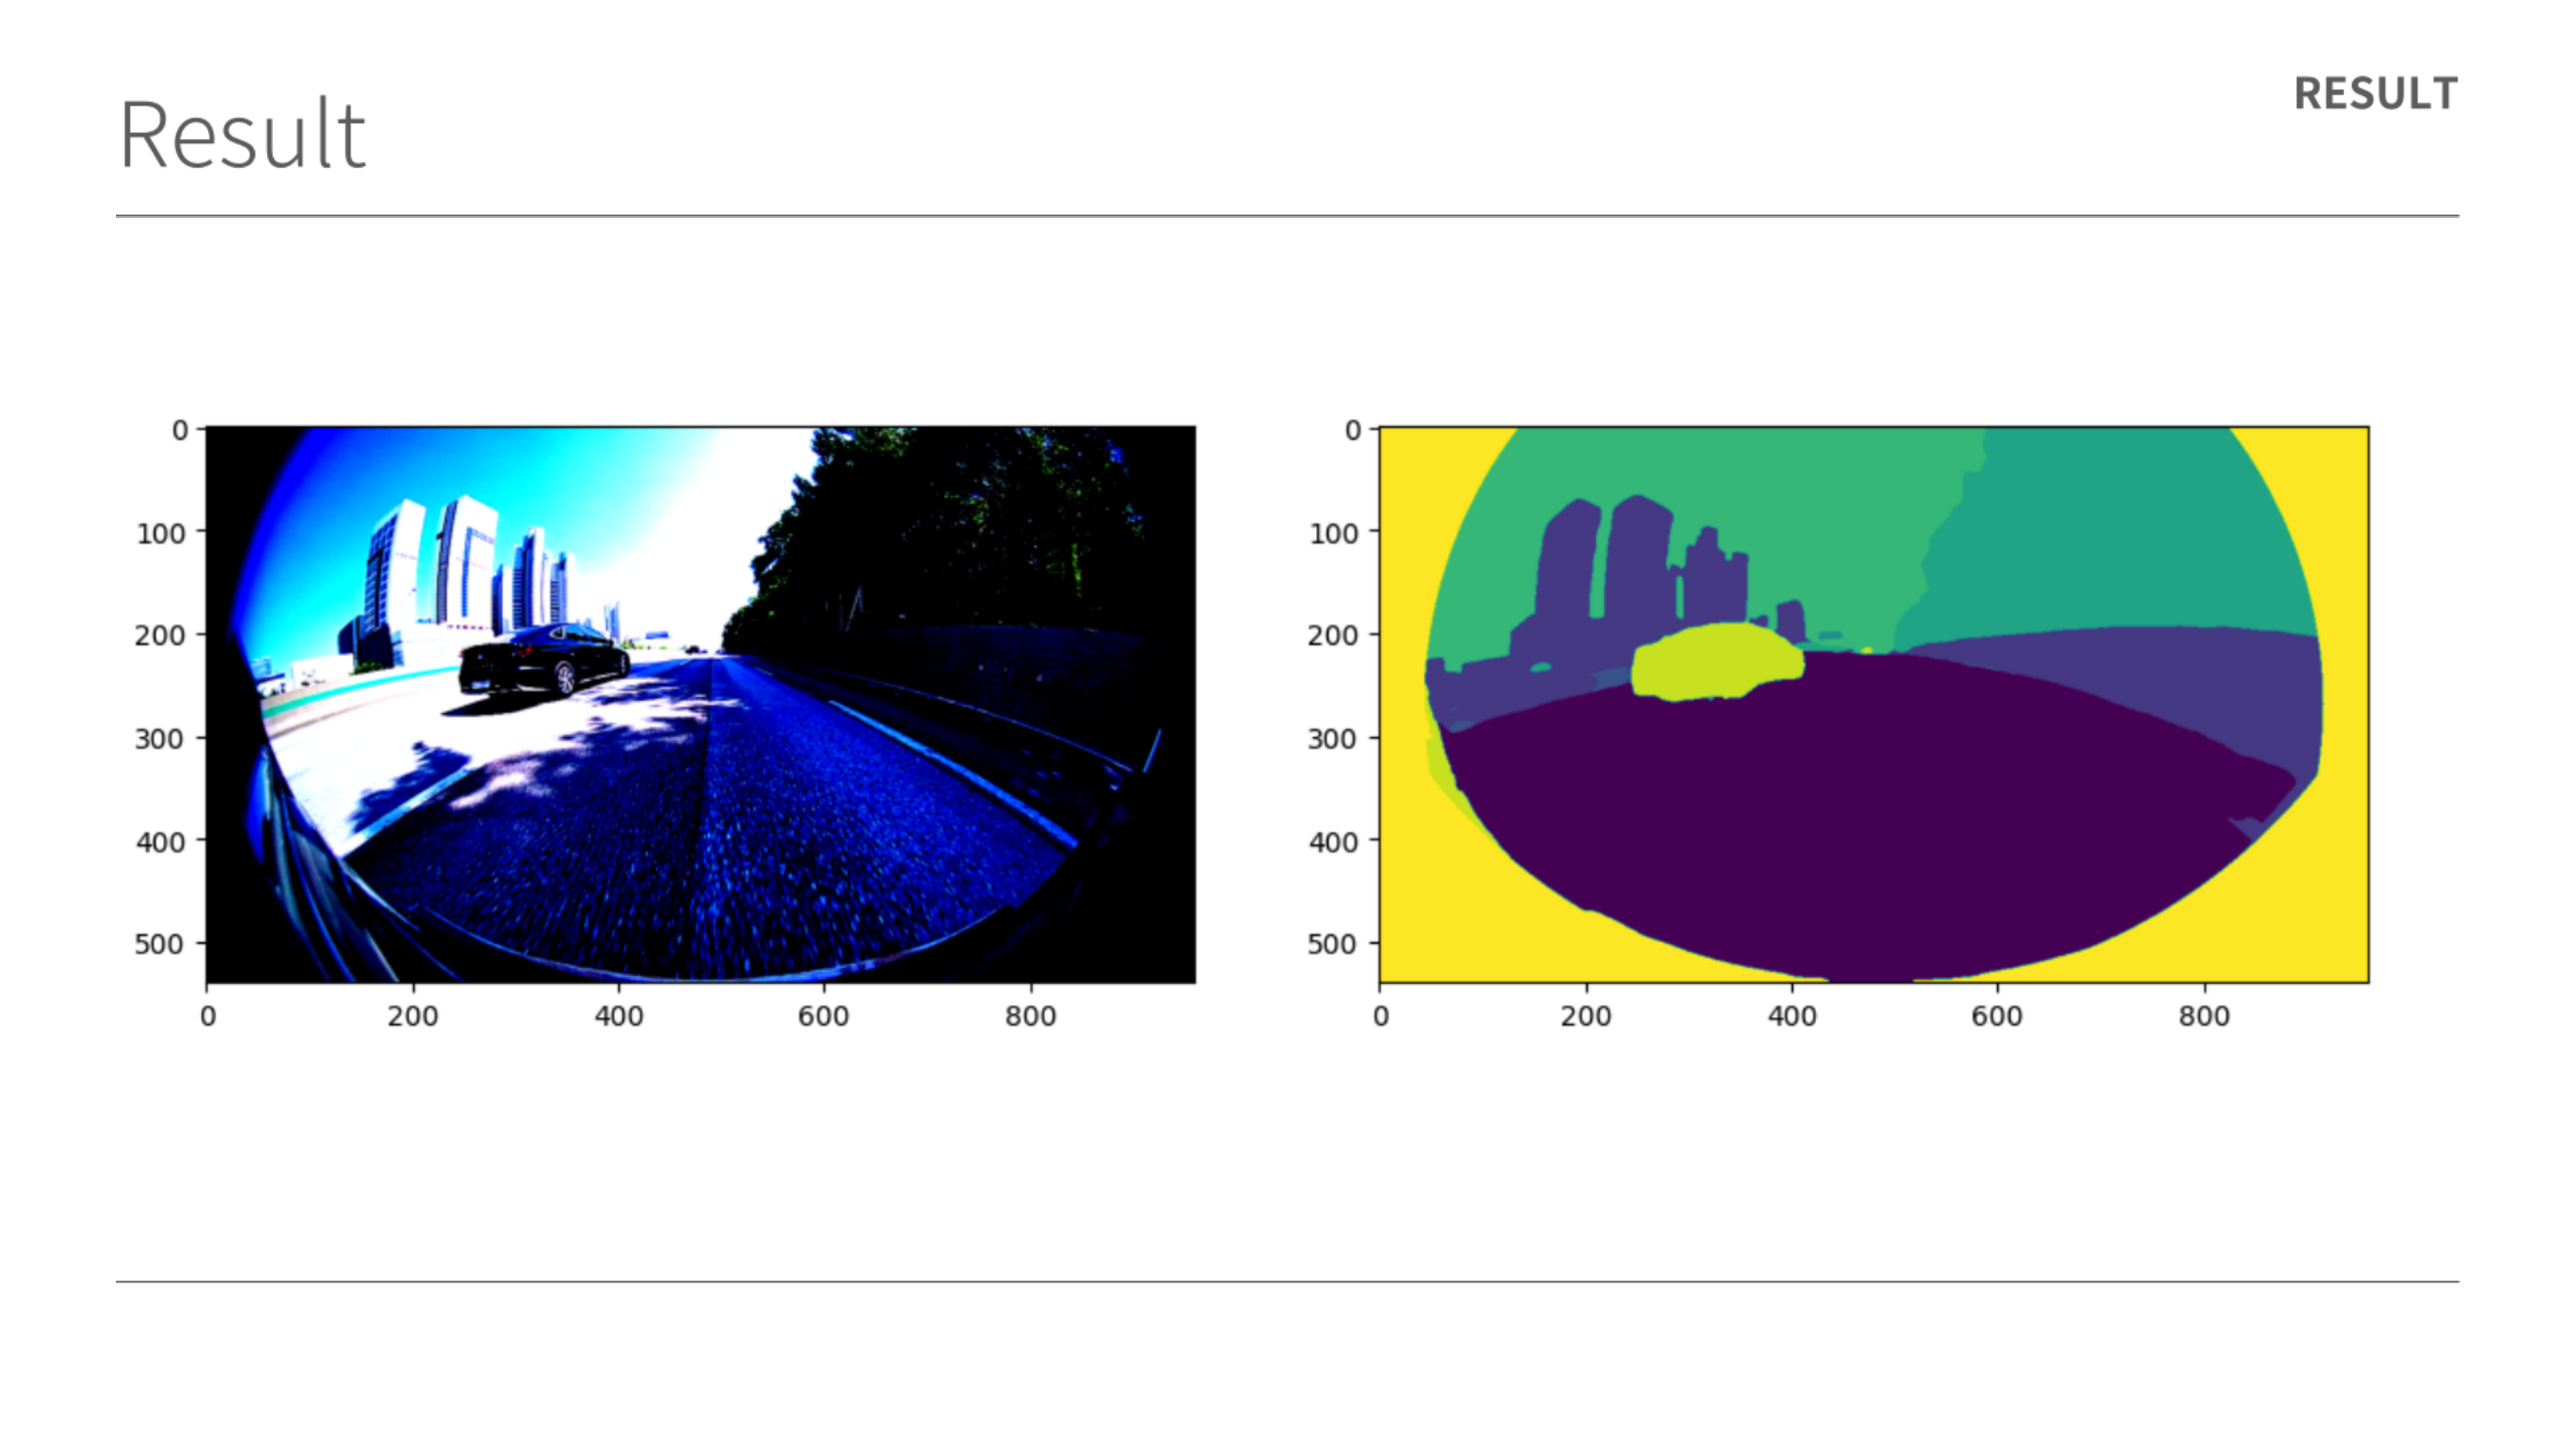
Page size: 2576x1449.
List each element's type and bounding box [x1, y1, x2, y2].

text_box [113, 398, 1214, 1051]
picture [81, 12, 471, 279]
text_box [475, 215, 2460, 218]
text_box [1287, 398, 2388, 1051]
text_box [116, 1280, 2460, 1283]
picture [1188, 36, 2576, 162]
